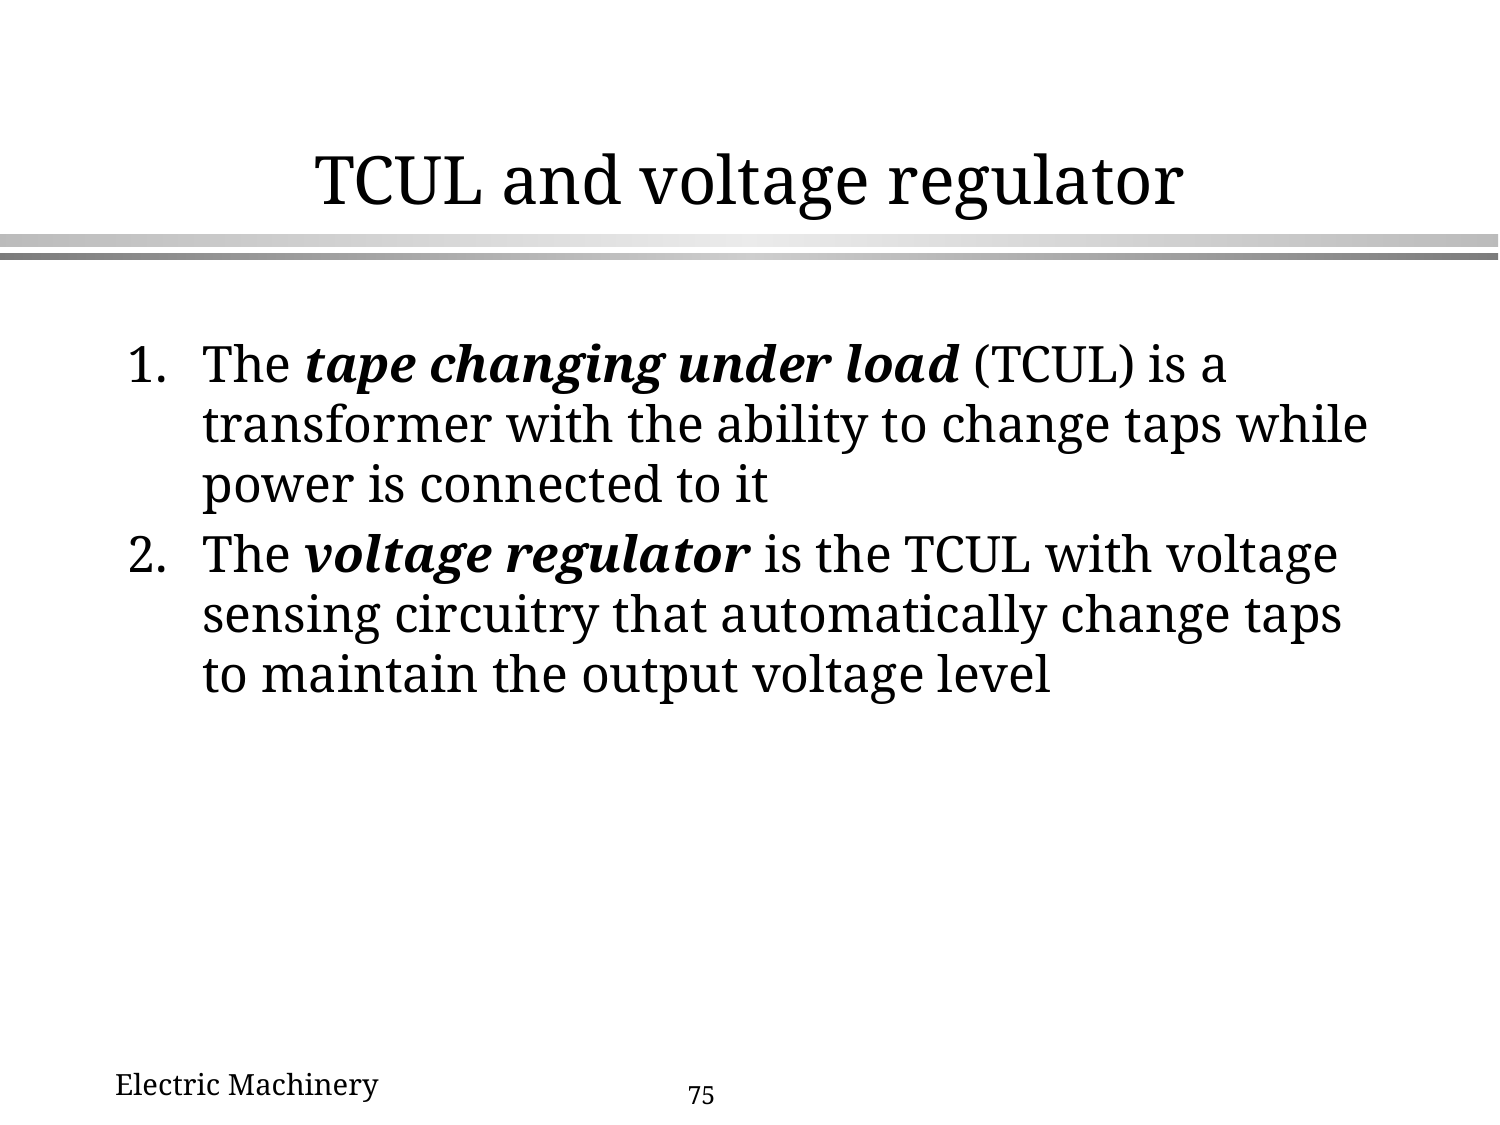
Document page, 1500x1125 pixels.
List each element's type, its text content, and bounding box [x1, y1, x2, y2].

footer Electric Machinery [100, 1058, 576, 1090]
list The tape changing under load (TCUL) is a transformer with the ability to change taps while power is connected to it The voltage regulator is the TCUL with voltage sensing circuitry that automatically change taps to maintain the output voltage level [112, 324, 1388, 1000]
title TCUL and voltage regulator [112, 37, 1388, 225]
